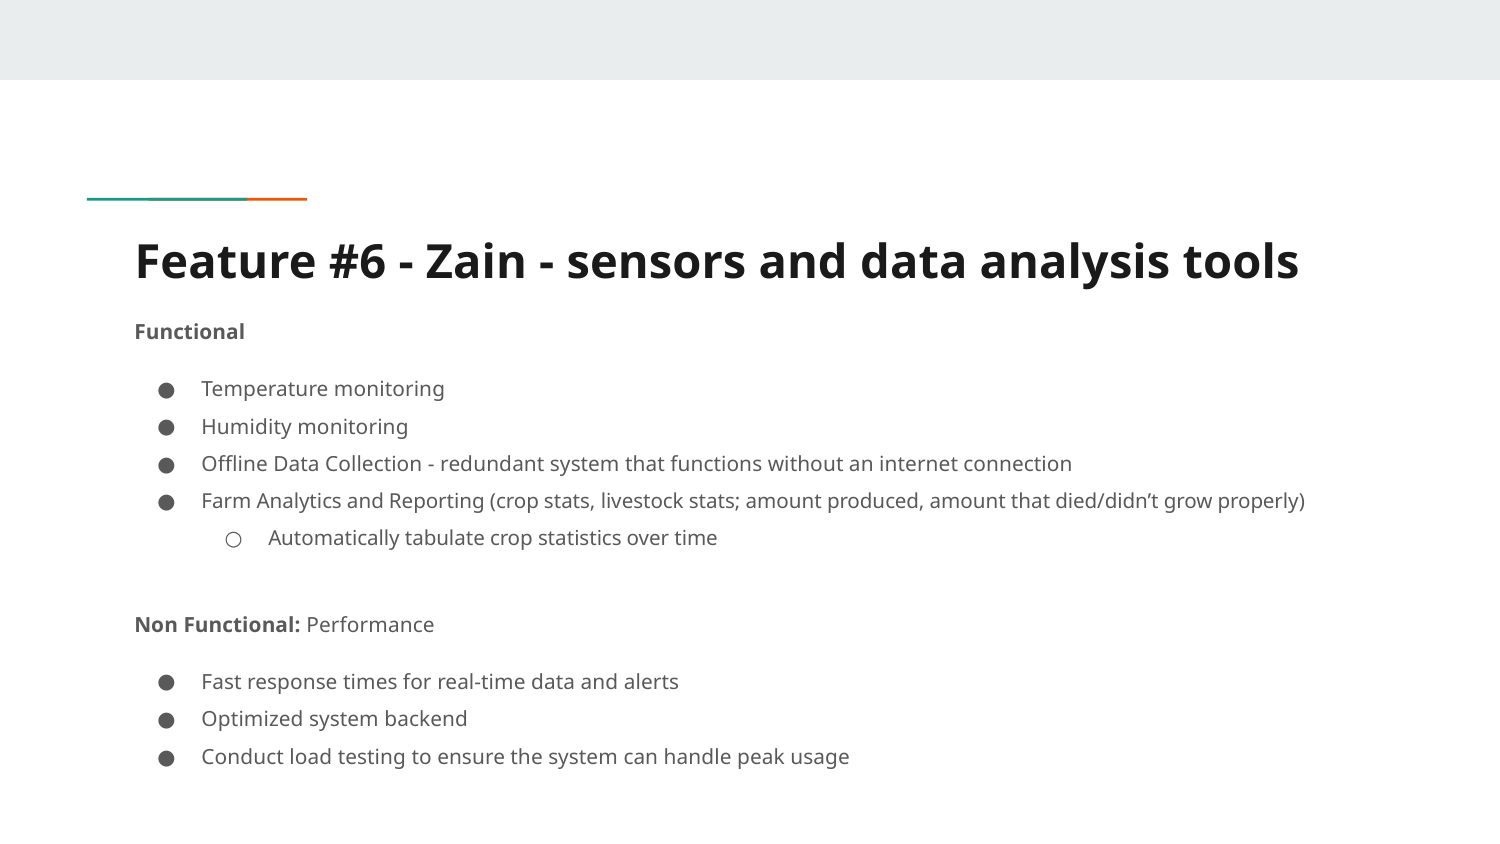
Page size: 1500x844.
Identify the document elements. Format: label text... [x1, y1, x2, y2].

list Functional Temperature monitoring Humidity monitoring Offline Data Collection - redundant system that functions without an internet connection Farm Analytics and Reporting (crop stats, livestock stats; amount produced, amount that died/didn’t grow properly) Automatically tabulate crop statistics over time Non Functional: Performance Fast response times for real-time data and alerts Optimized system backend Conduct load testing to ensure the system can handle peak usage [119, 304, 1381, 786]
title Feature #6 - Zain - sensors and data analysis tools [119, 216, 1381, 304]
